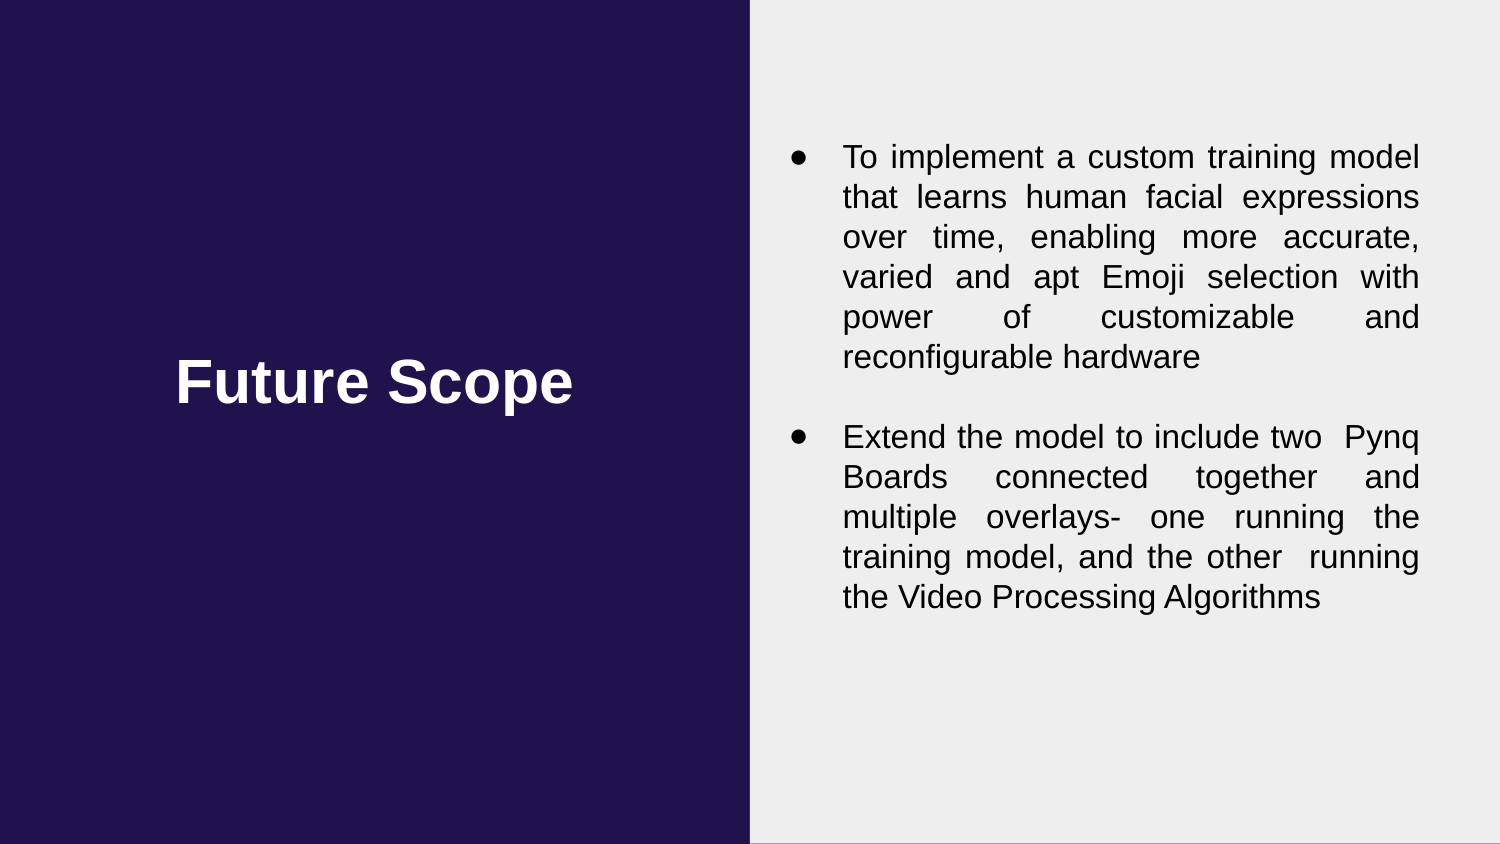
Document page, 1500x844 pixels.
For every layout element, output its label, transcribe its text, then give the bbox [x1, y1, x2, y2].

text_box To implement a custom training model that learns human facial expressions over time, enabling more accurate, varied and apt Emoji selection with power of customizable and reconfigurable hardware Extend the model to include two Pynq Boards connected together and multiple overlays- one running the training model, and the other running the Video Processing Algorithms [752, 40, 1436, 806]
subtitle Future Scope [43, 107, 708, 737]
